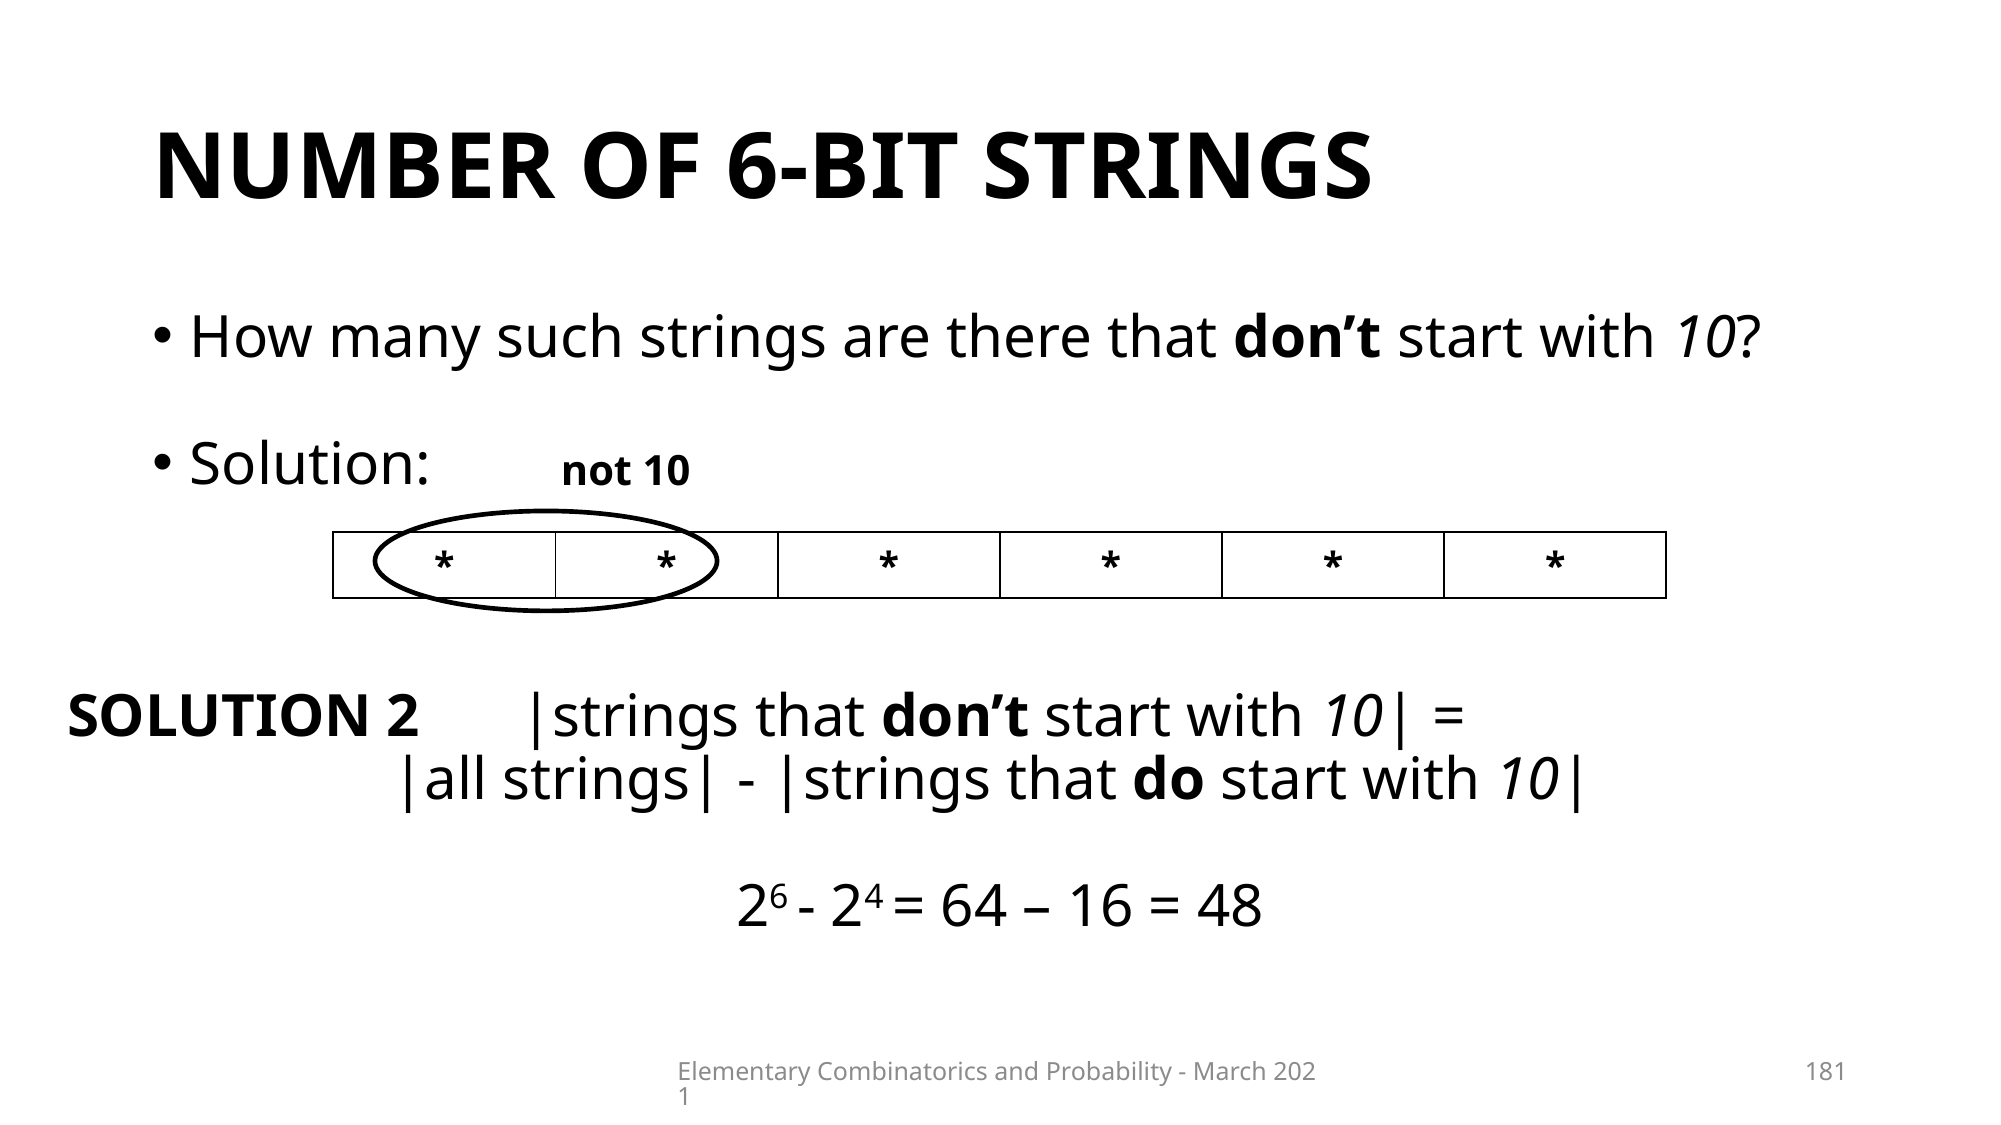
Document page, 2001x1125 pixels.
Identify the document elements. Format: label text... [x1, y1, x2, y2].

table_header * [334, 533, 420, 597]
footer Elementary Combinatorics and Probability - March 2021 [662, 1042, 1338, 1103]
text_box not 10 [546, 436, 723, 502]
slide_number 181 [1412, 1042, 1863, 1103]
table_header * [1223, 533, 1443, 597]
table_header * [1001, 533, 1221, 597]
list How many such strings are there that don’t start with 10? Solution: |strings that don’t start with 10| = |all strings| - |strings that do start with 10| 26 - 24 = 64 – 16 = 48 [137, 299, 1863, 1043]
table_header * [672, 533, 777, 597]
text_box [373, 509, 719, 612]
title NUMBER OF 6-BIT STRINGS [137, 59, 1863, 278]
table_header * [1445, 533, 1665, 597]
table_header * [779, 533, 999, 597]
text_box SOLUTION 2 [52, 671, 455, 756]
